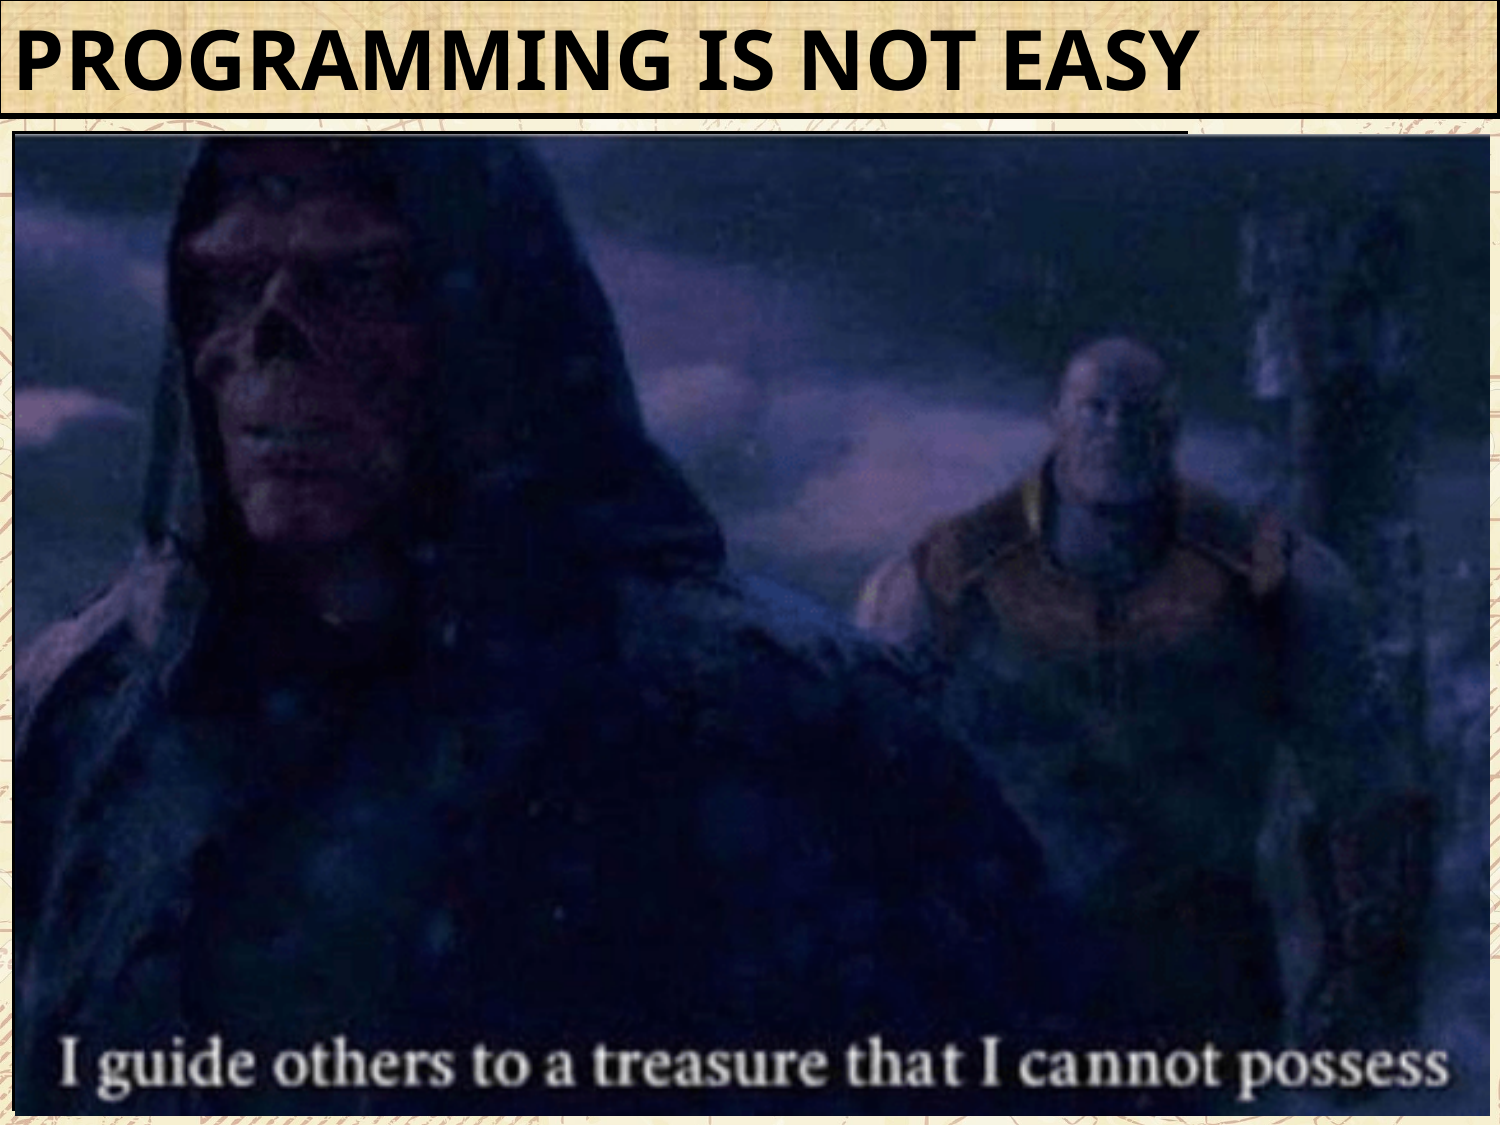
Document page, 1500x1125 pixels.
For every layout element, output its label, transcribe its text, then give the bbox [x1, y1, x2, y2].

text_box Programming is not easy [0, 0, 1500, 116]
picture [12, 131, 1491, 1116]
text_box 6.5 [1489, 1053, 1500, 1124]
